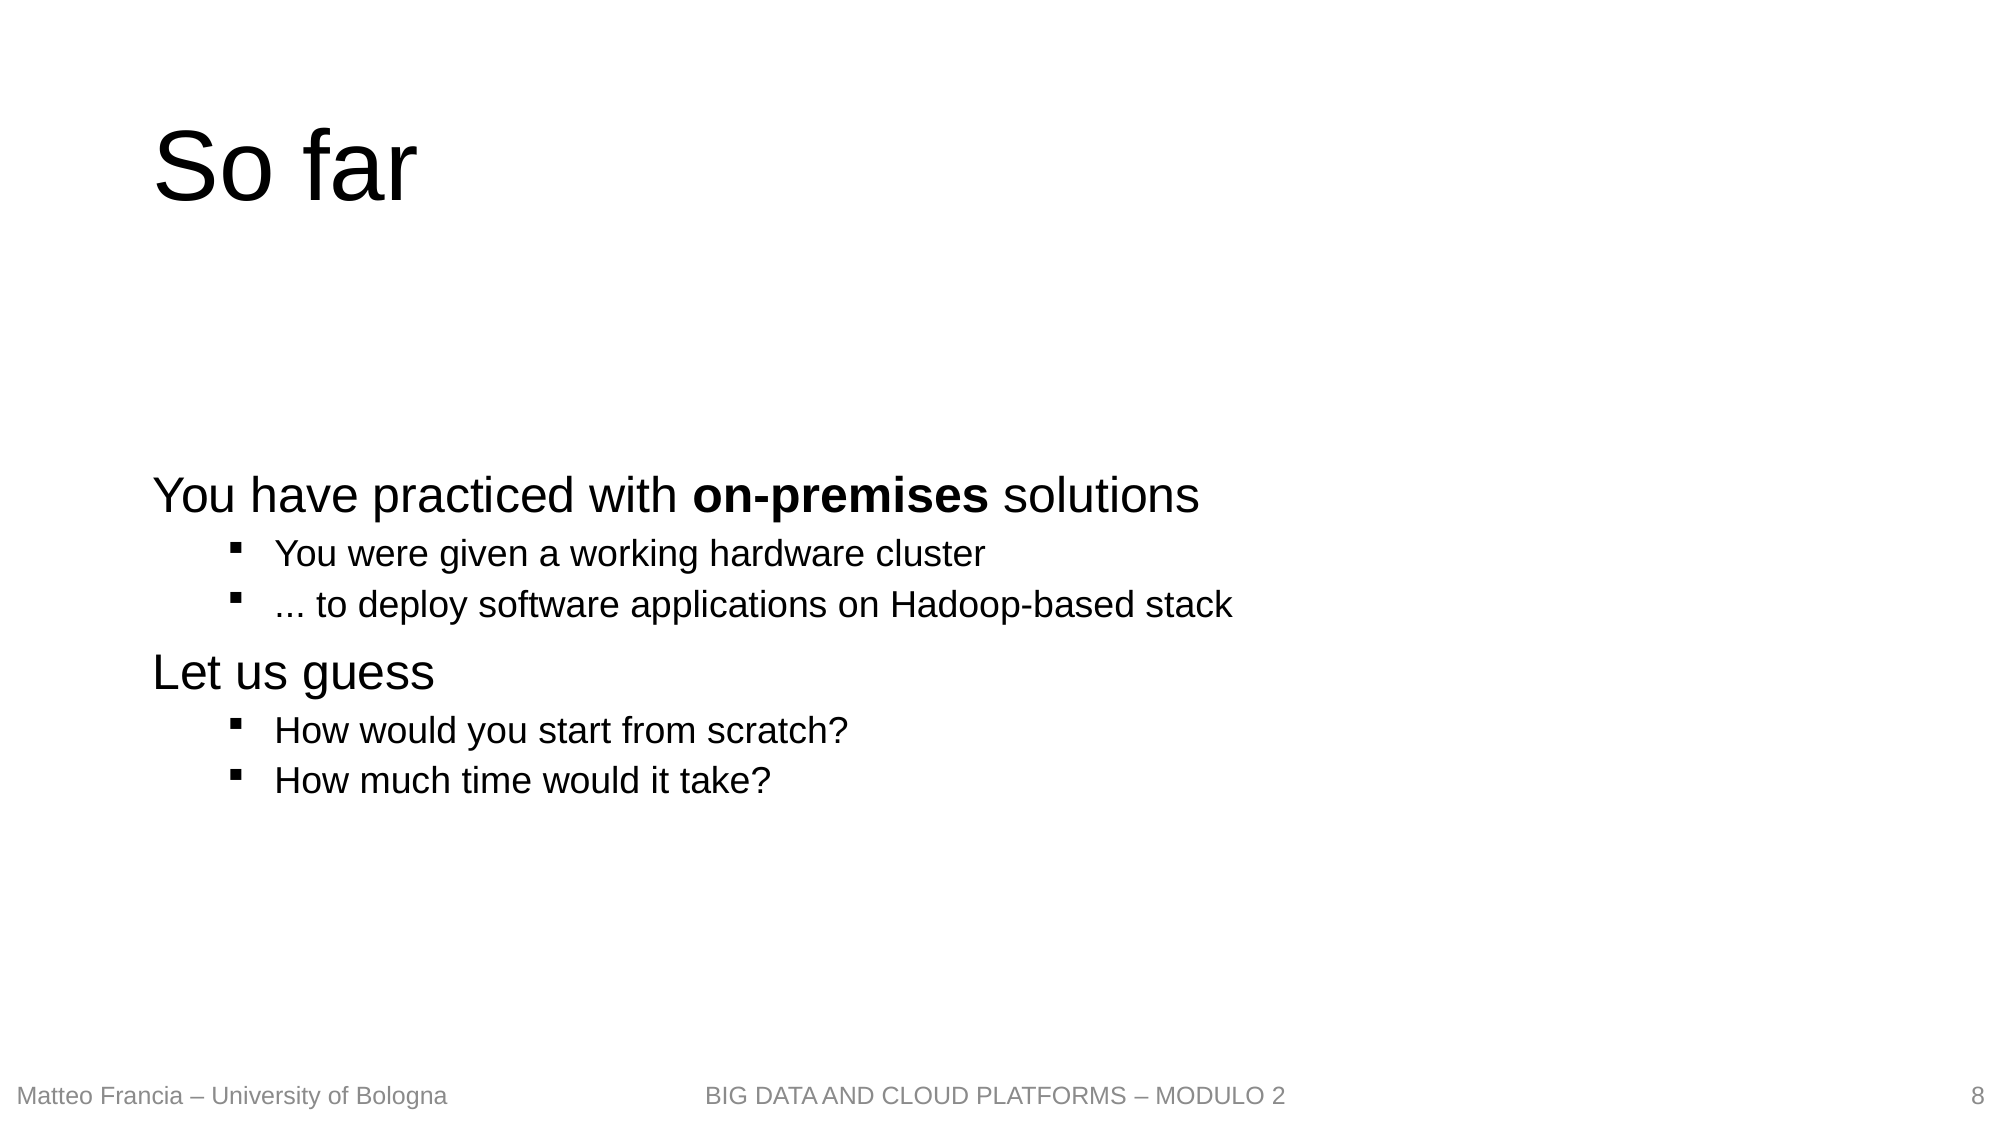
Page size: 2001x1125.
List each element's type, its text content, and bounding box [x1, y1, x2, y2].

slide_number 8 [1550, 1065, 2000, 1125]
title So far [137, 59, 1863, 278]
footer Matteo Francia – University of Bologna [0, 1065, 466, 1125]
list You have practiced with on-premises solutions You were given a working hardware cluster ... to deploy software applications on Hadoop-based stack Let us guess How would you start from scratch? How much time would it take? [137, 278, 1863, 993]
